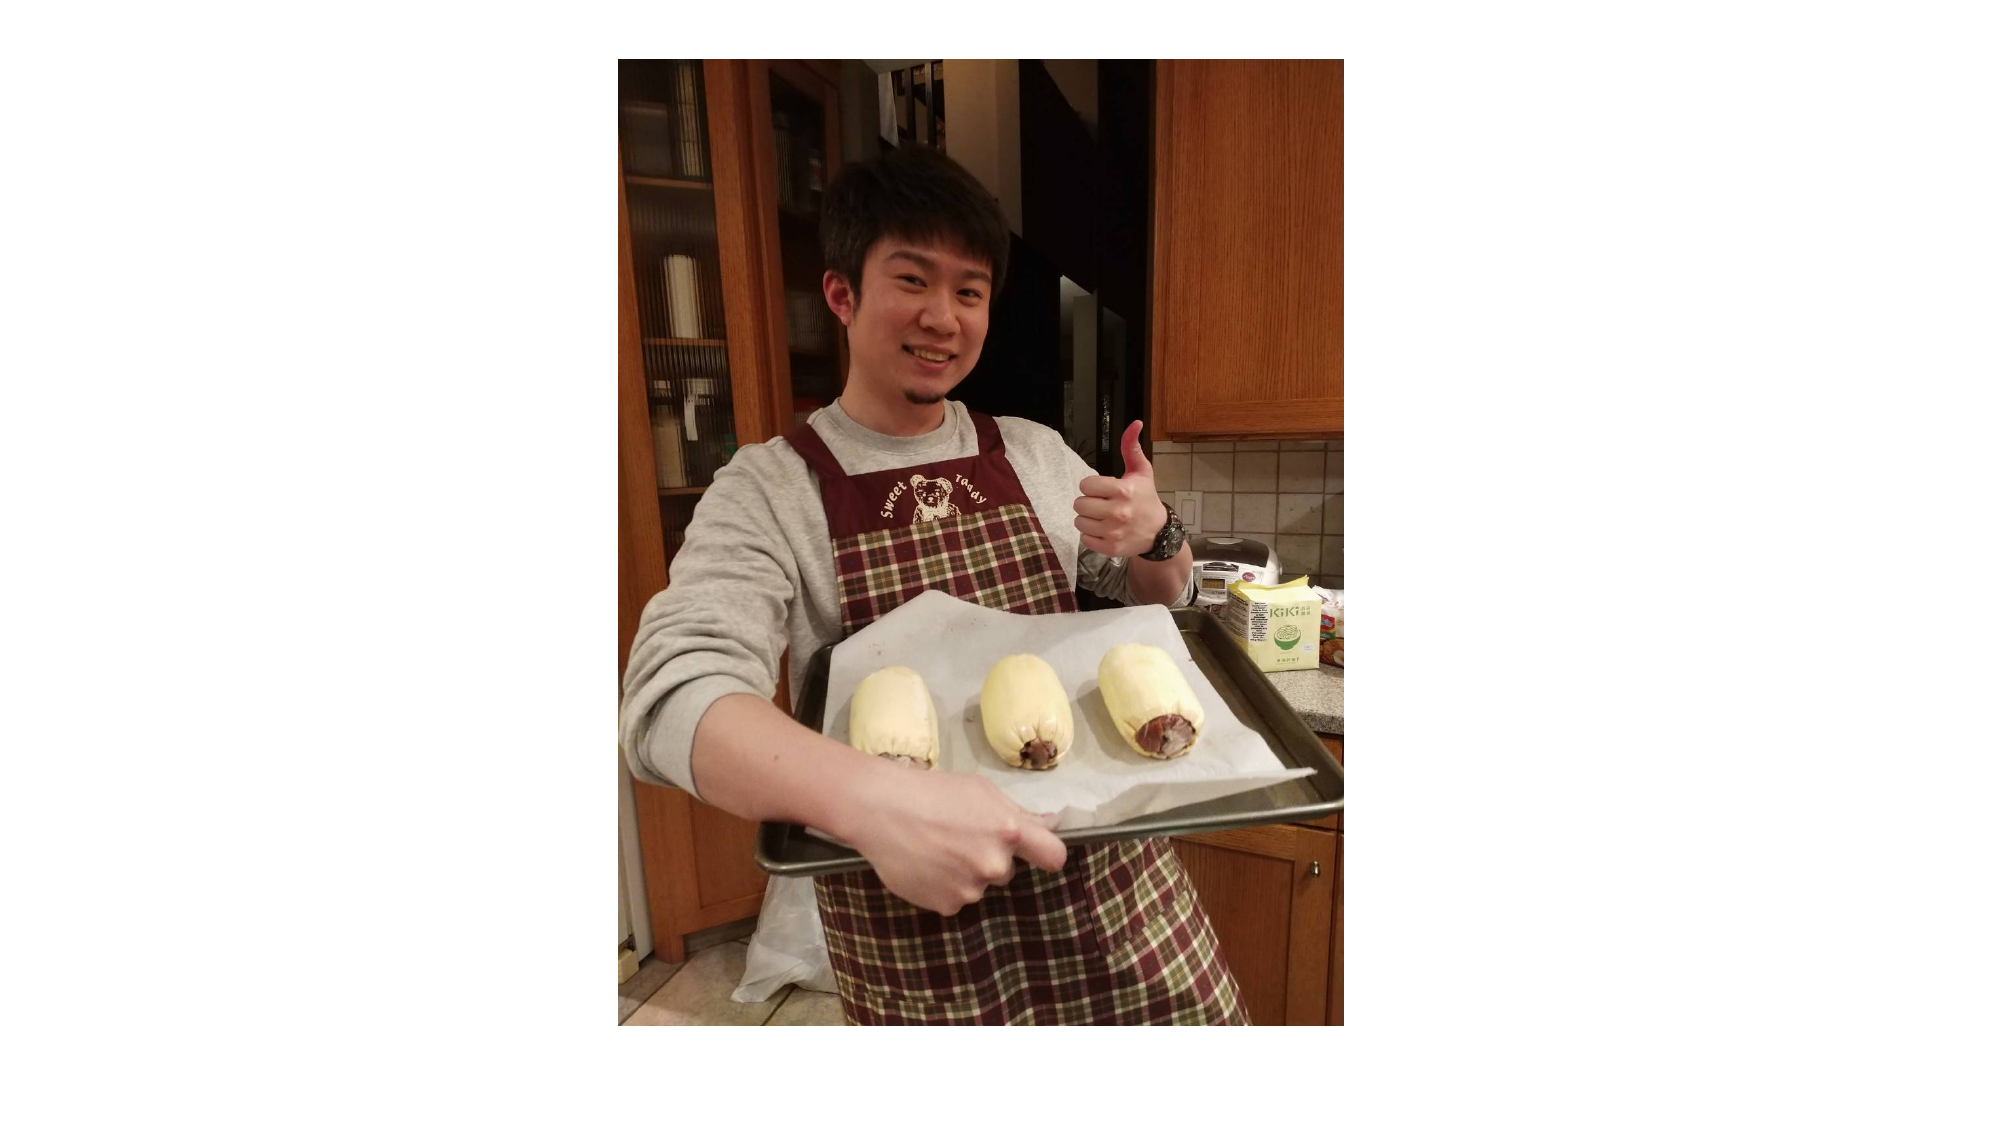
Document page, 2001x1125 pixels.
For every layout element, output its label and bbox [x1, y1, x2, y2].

list [618, 59, 1344, 1026]
